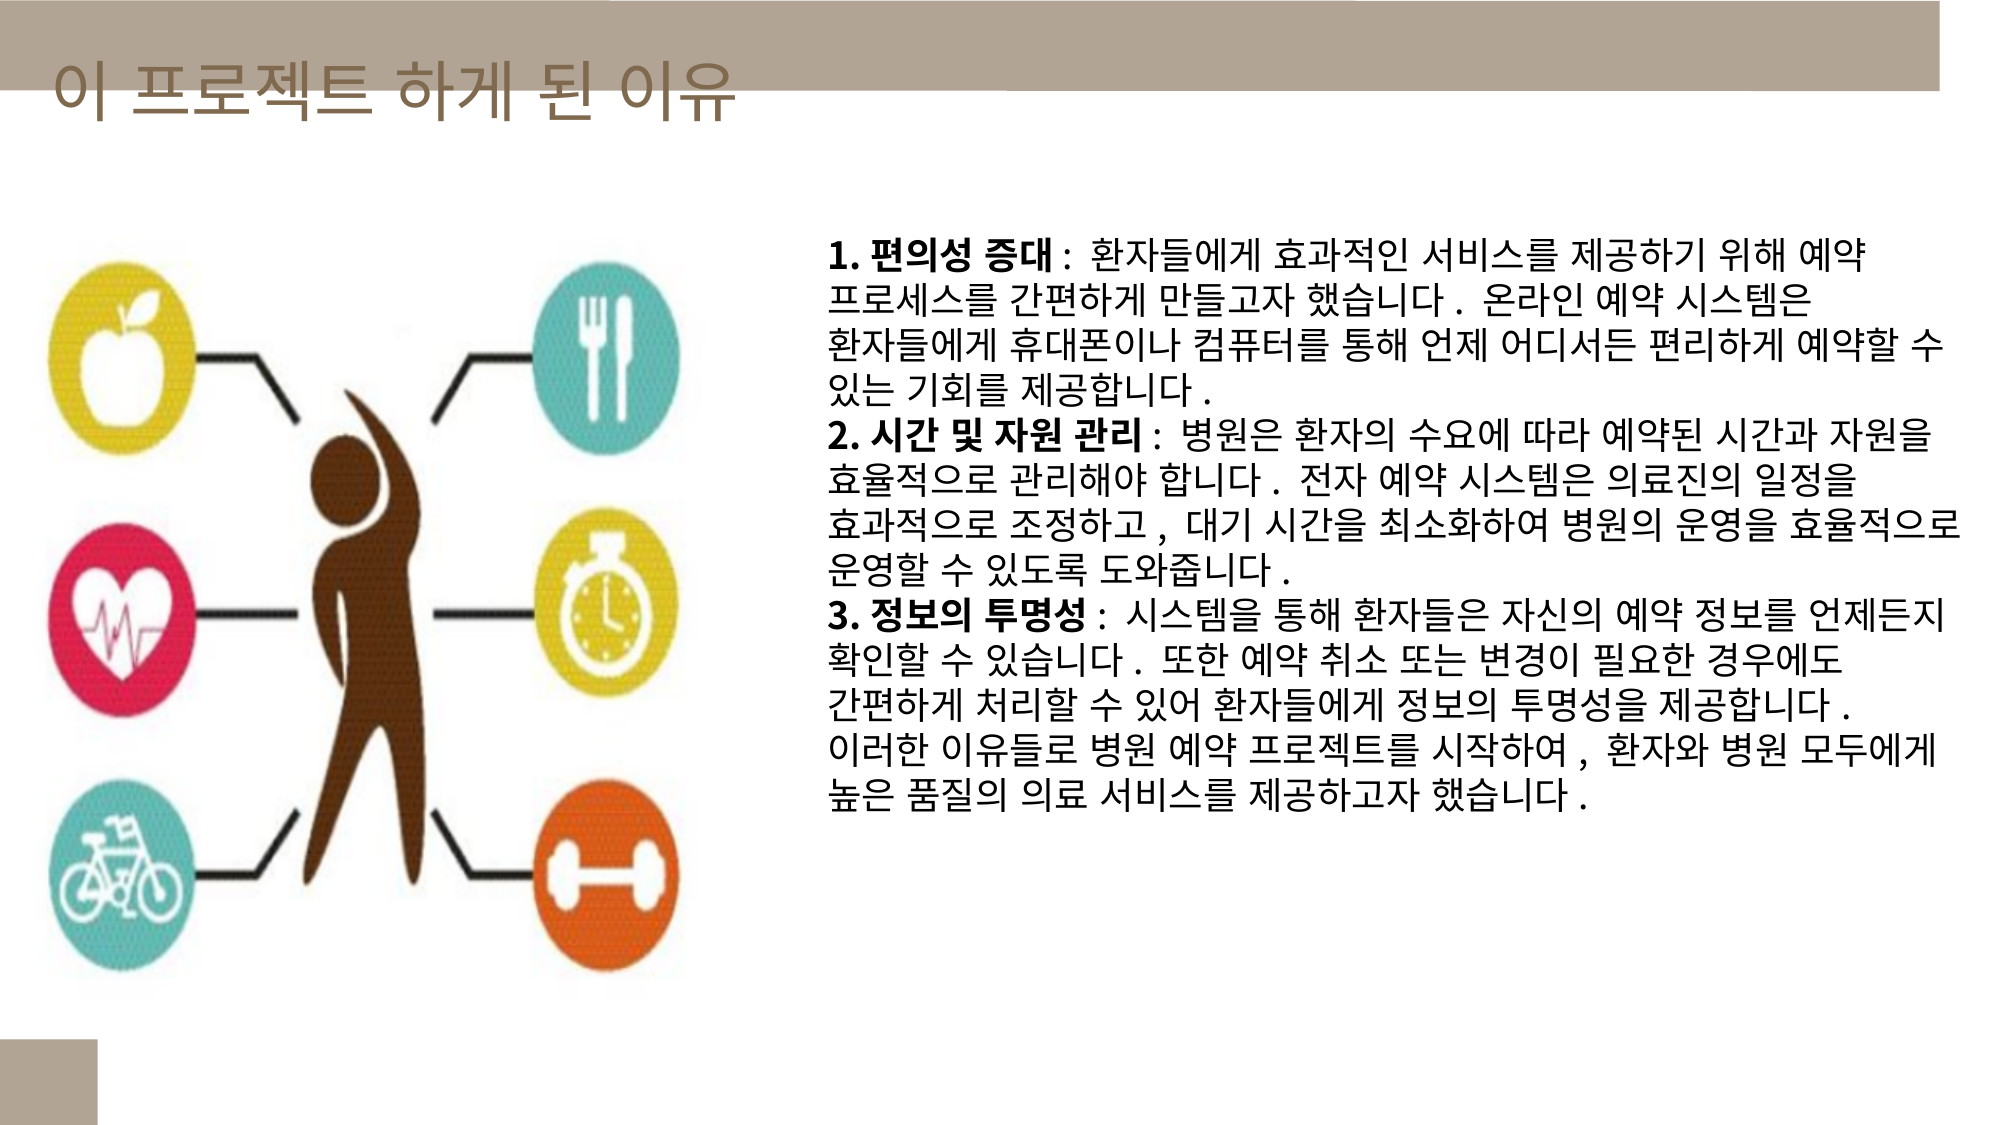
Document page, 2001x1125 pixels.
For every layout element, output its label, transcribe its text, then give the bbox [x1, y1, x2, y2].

title 이 프로젝트 하게 된 이유 [50, 50, 1975, 131]
picture [0, 199, 732, 1038]
text_box 1.편의성 증대: 환자들에게 효과적인 서비스를 제공하기 위해 예약 프로세스를 간편하게 만들고자 했습니다. 온라인 예약 시스템은 환자들에게 휴대폰이나 컴퓨터를 통해 언제 어디서든 편리하게 예약할 수 있는 기회를 제공합니다. 2.시간 및 자원 관리: 병원은 환자의 수요에 따라 예약된 시간과 자원을 효율적으로 관리해야 합니다. 전자 예약 시스템은 의료진의 일정을 효과적으로 조정하고, 대기 시간을 최소화하여 병원의 운영을 효율적으로 운영할 수 있도록 도와줍니다. 3.정보의 투명성: 시스템을 통해 환자들은 자신의 예약 정보를 언제든지 확인할 수 있습니다. 또한 예약 취소 또는 변경이 필요한 경우에도 간편하게 처리할 수 있어 환자들에게 정보의 투명성을 제공합니다. 이러한 이유들로 병원 예약 프로젝트를 시작하여, 환자와 병원 모두에게 높은 품질의 의료 서비스를 제공하고자 했습니다. [812, 224, 2000, 870]
